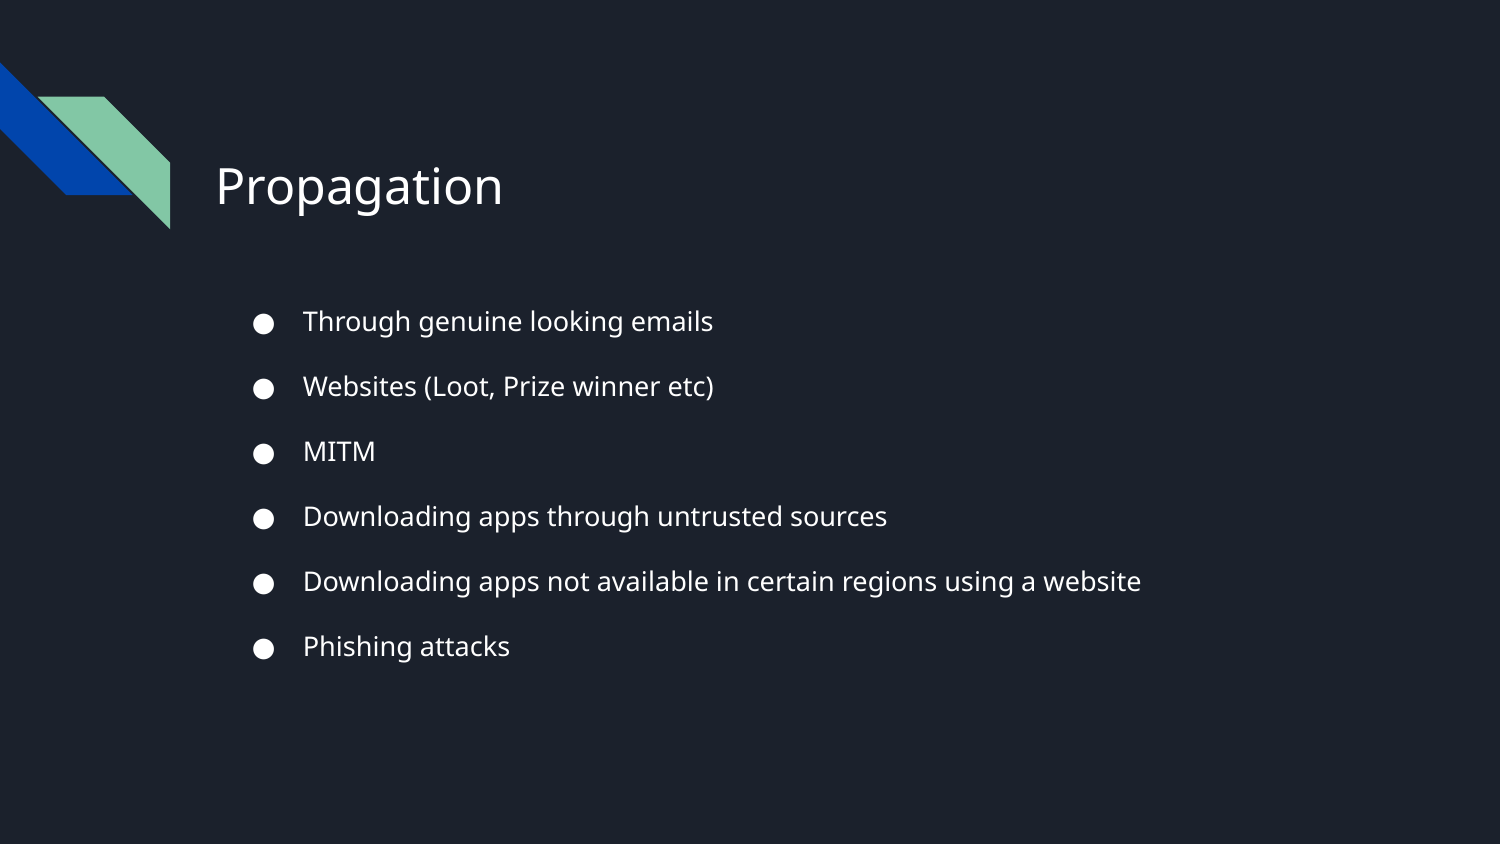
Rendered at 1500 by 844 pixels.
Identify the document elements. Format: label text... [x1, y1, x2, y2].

list Through genuine looking emails Websites (Loot, Prize winner etc) MITM Downloading apps through untrusted sources Downloading apps not available in certain regions using a website Phishing attacks [212, 257, 1368, 735]
title Propagation [200, 140, 1355, 226]
